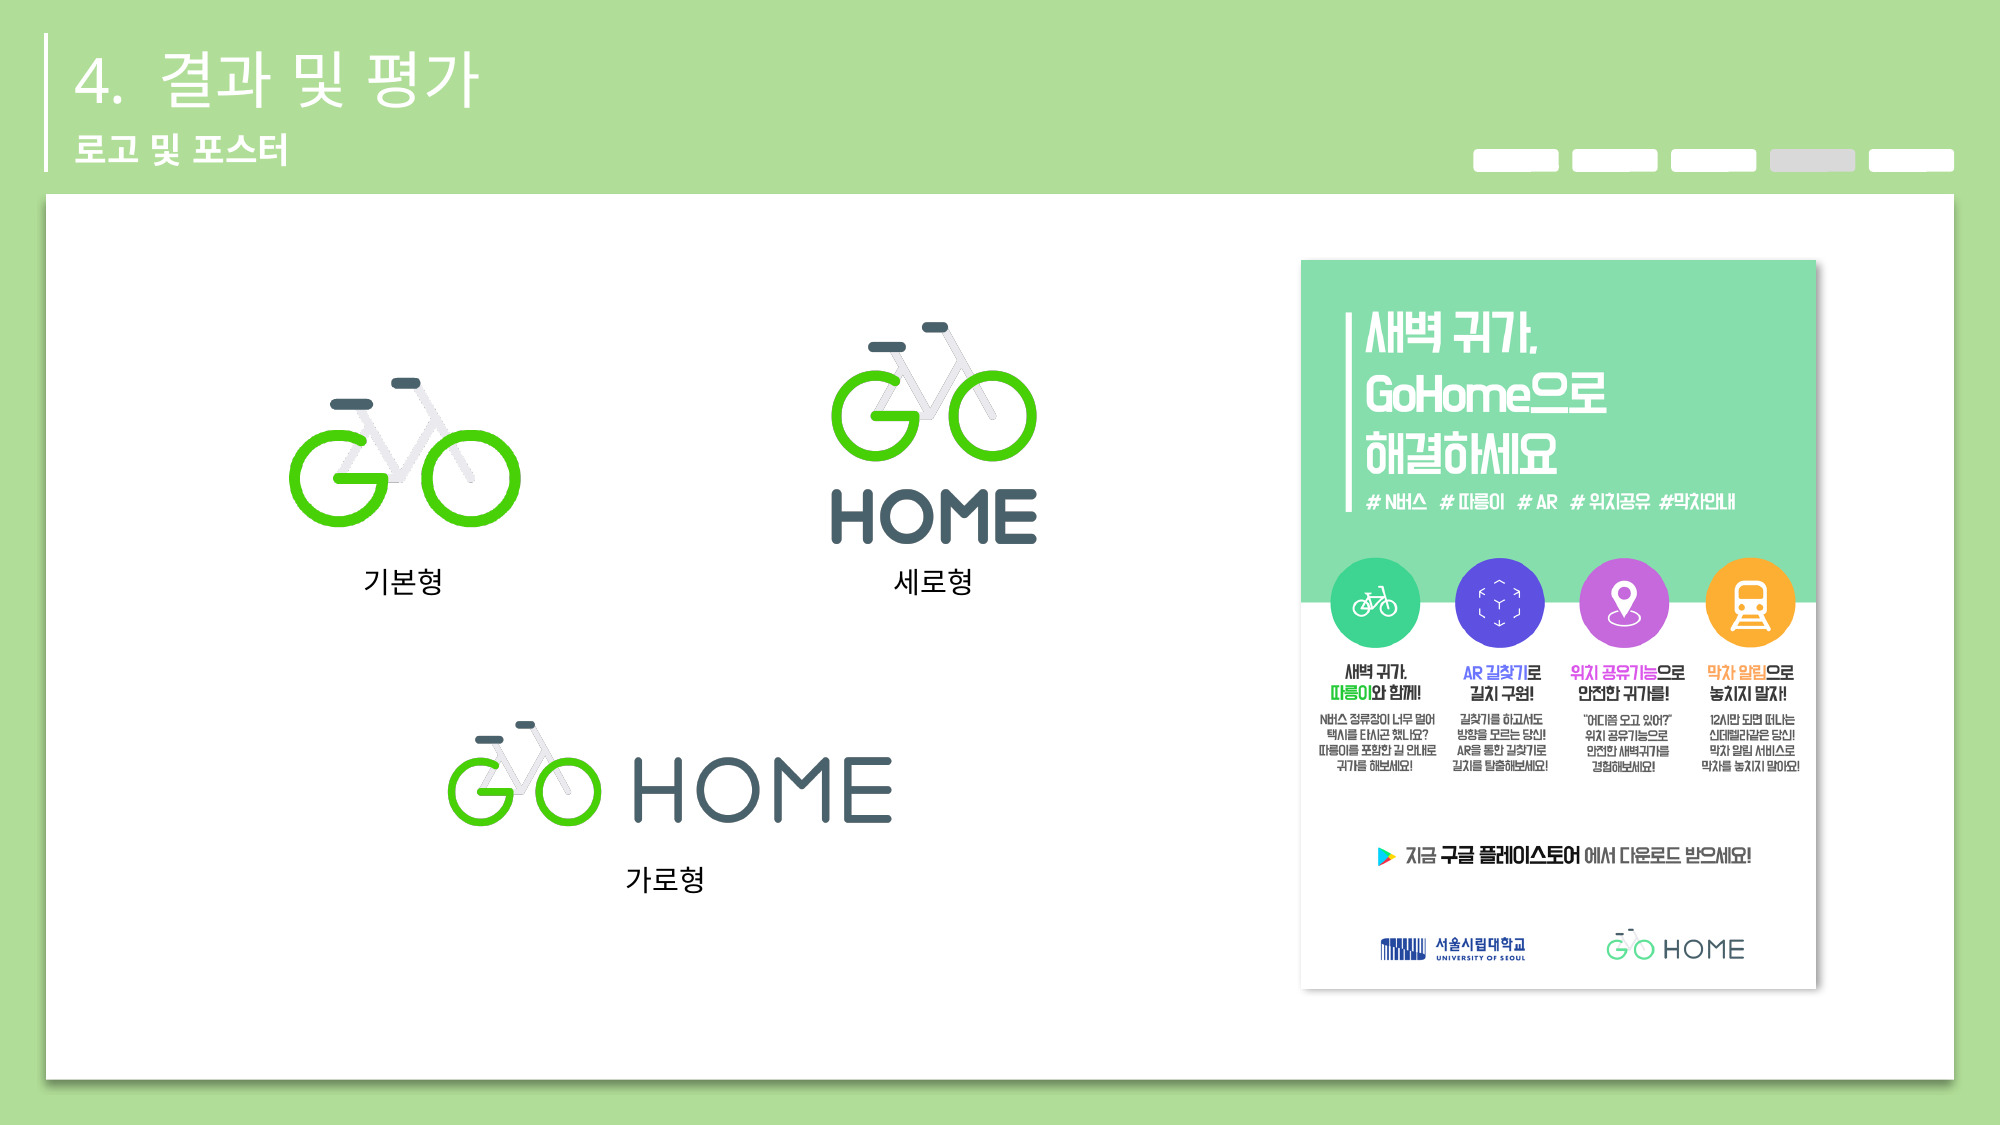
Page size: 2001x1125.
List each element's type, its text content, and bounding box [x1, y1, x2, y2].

text_box 4. 결과 및 평가 [59, 33, 1954, 120]
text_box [1473, 149, 1955, 172]
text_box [823, 312, 1045, 608]
text_box 로고 및 포스터 [59, 120, 2000, 178]
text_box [374, 682, 965, 908]
text_box [45, 193, 1955, 1081]
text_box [226, 277, 583, 627]
picture [1301, 260, 1816, 989]
